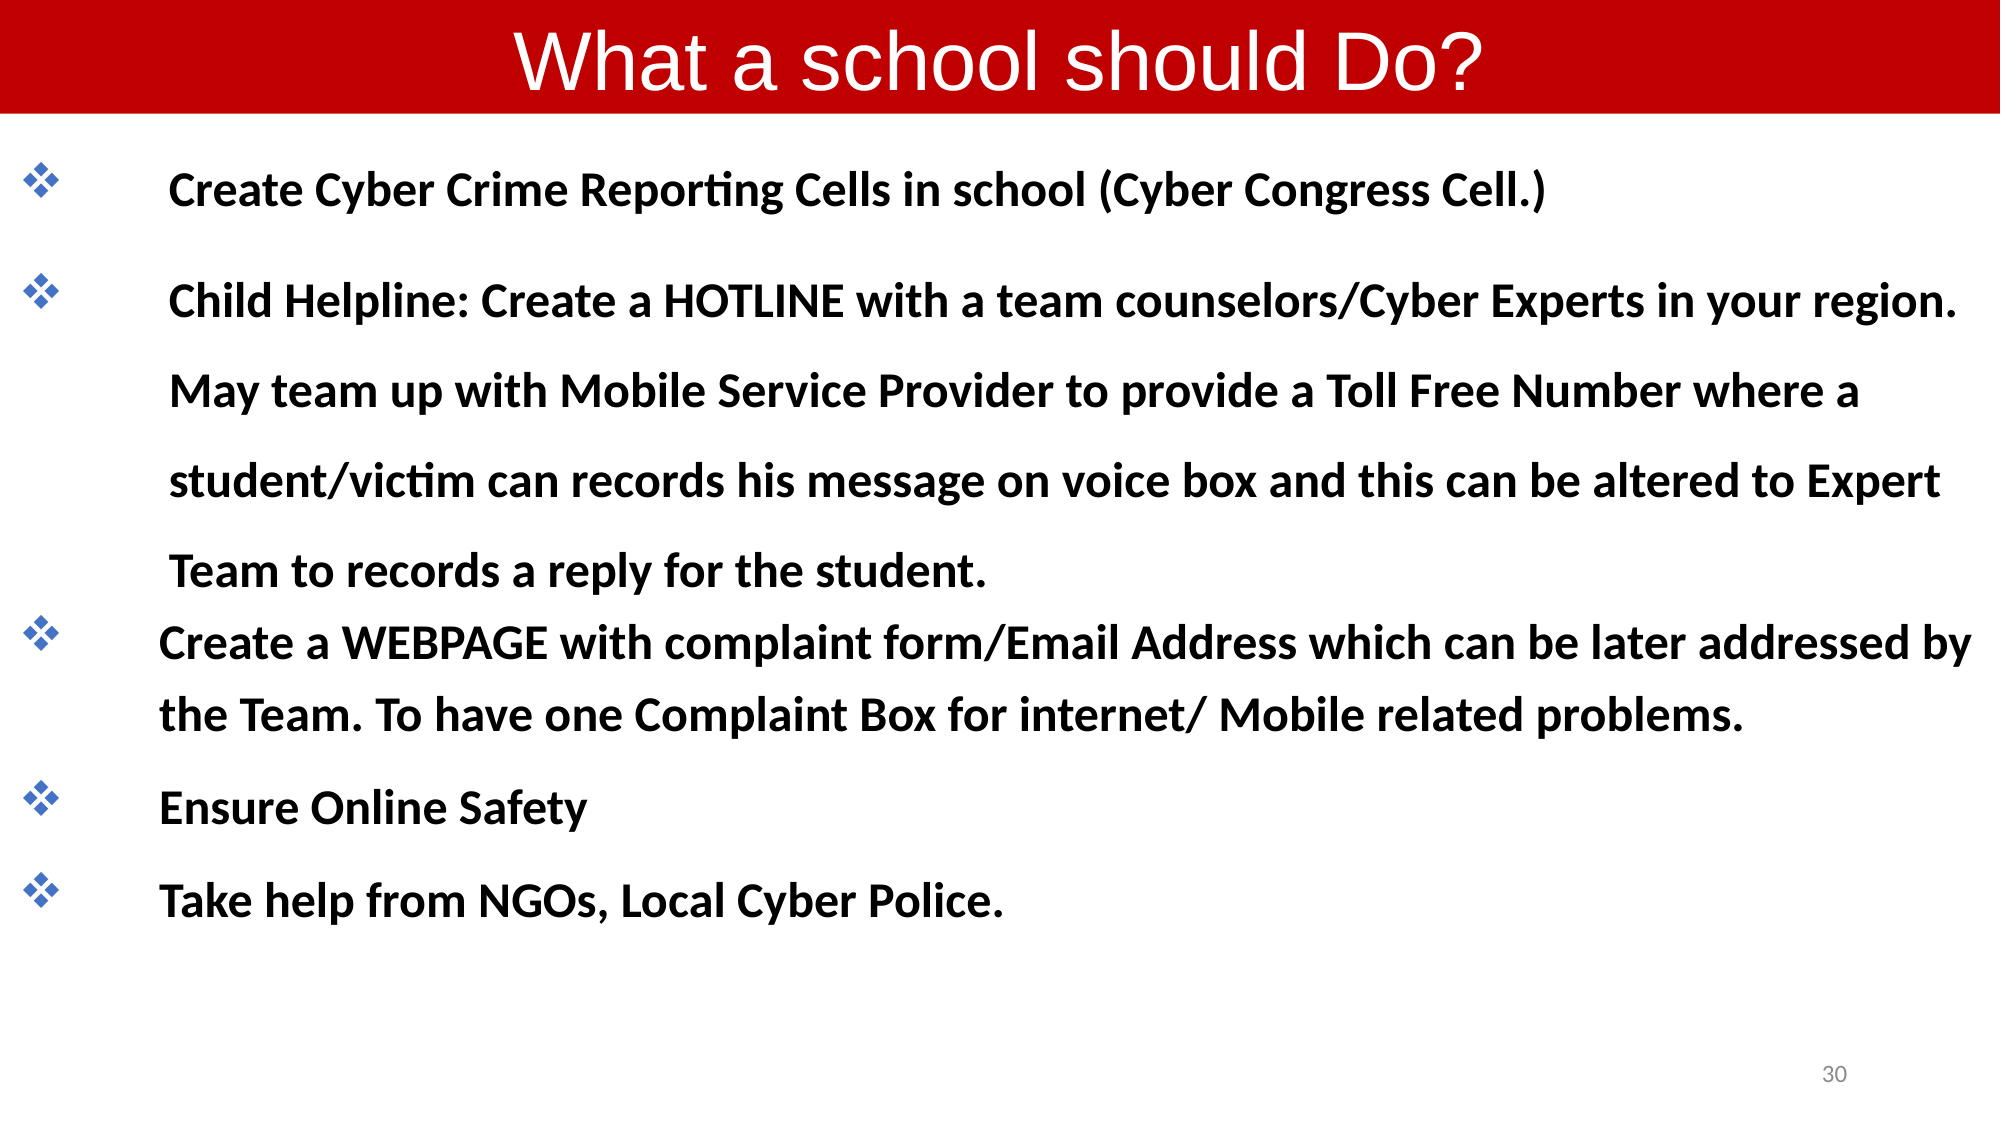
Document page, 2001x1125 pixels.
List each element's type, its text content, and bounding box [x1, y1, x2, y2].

list Create Cyber Crime Reporting Cells in school (Cyber Congress Cell.) Child Helpline: Create a HOTLINE with a team counselors/Cyber Experts in your region. May team up with Mobile Service Provider to provide a Toll Free Number where a student/victim can records his message on voice box and this can be altered to Expert Team to records a reply for the student. Create a WEBPAGE with complaint form/Email Address which can be later addressed by the Team. To have one Complaint Box for internet/ Mobile related problems. Ensure Online Safety Take help from NGOs, Local Cyber Police. [3, 119, 2000, 776]
text_box What a school should Do? [0, 0, 2000, 114]
slide_number 30 [1412, 1042, 1863, 1103]
